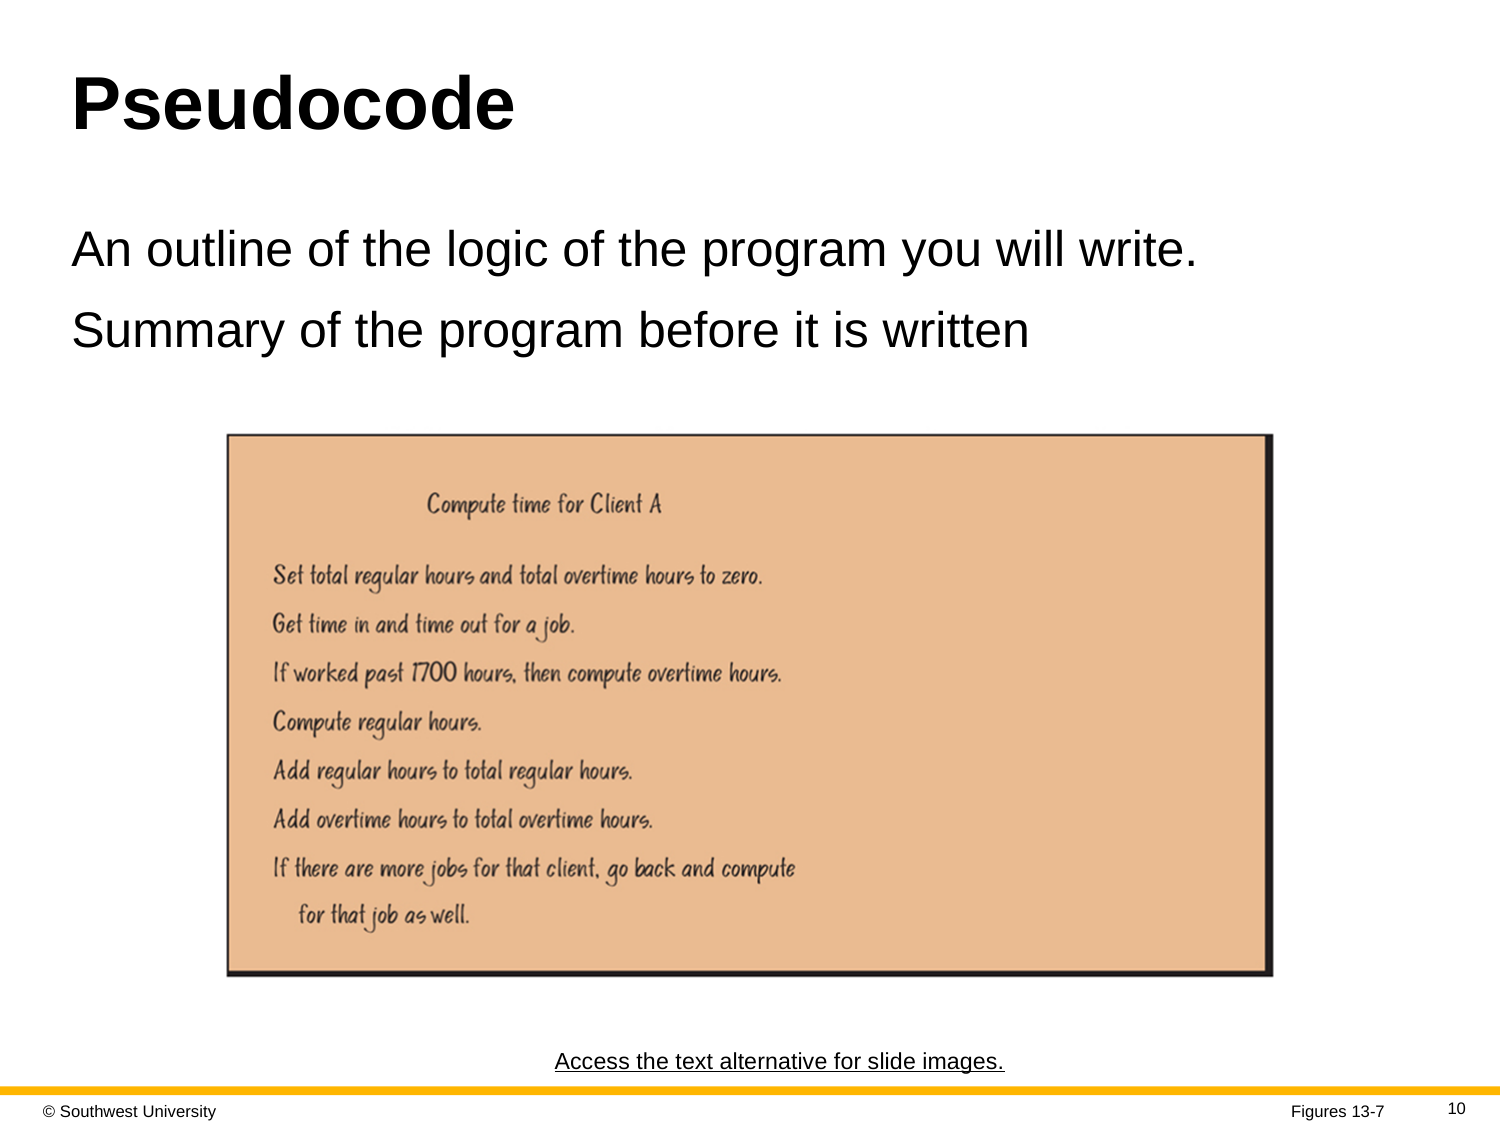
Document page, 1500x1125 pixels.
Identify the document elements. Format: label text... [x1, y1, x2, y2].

slide_number 10 [1415, 1094, 1474, 1122]
list Access the text alternative for slide images. [480, 1038, 1020, 1082]
title Pseudocode [56, 38, 1444, 173]
list Figures 13-7 [256, 1096, 1400, 1125]
list An outline of the logic of the program you will write. Summary of the program before it is written [56, 209, 1444, 380]
picture [224, 426, 1276, 979]
